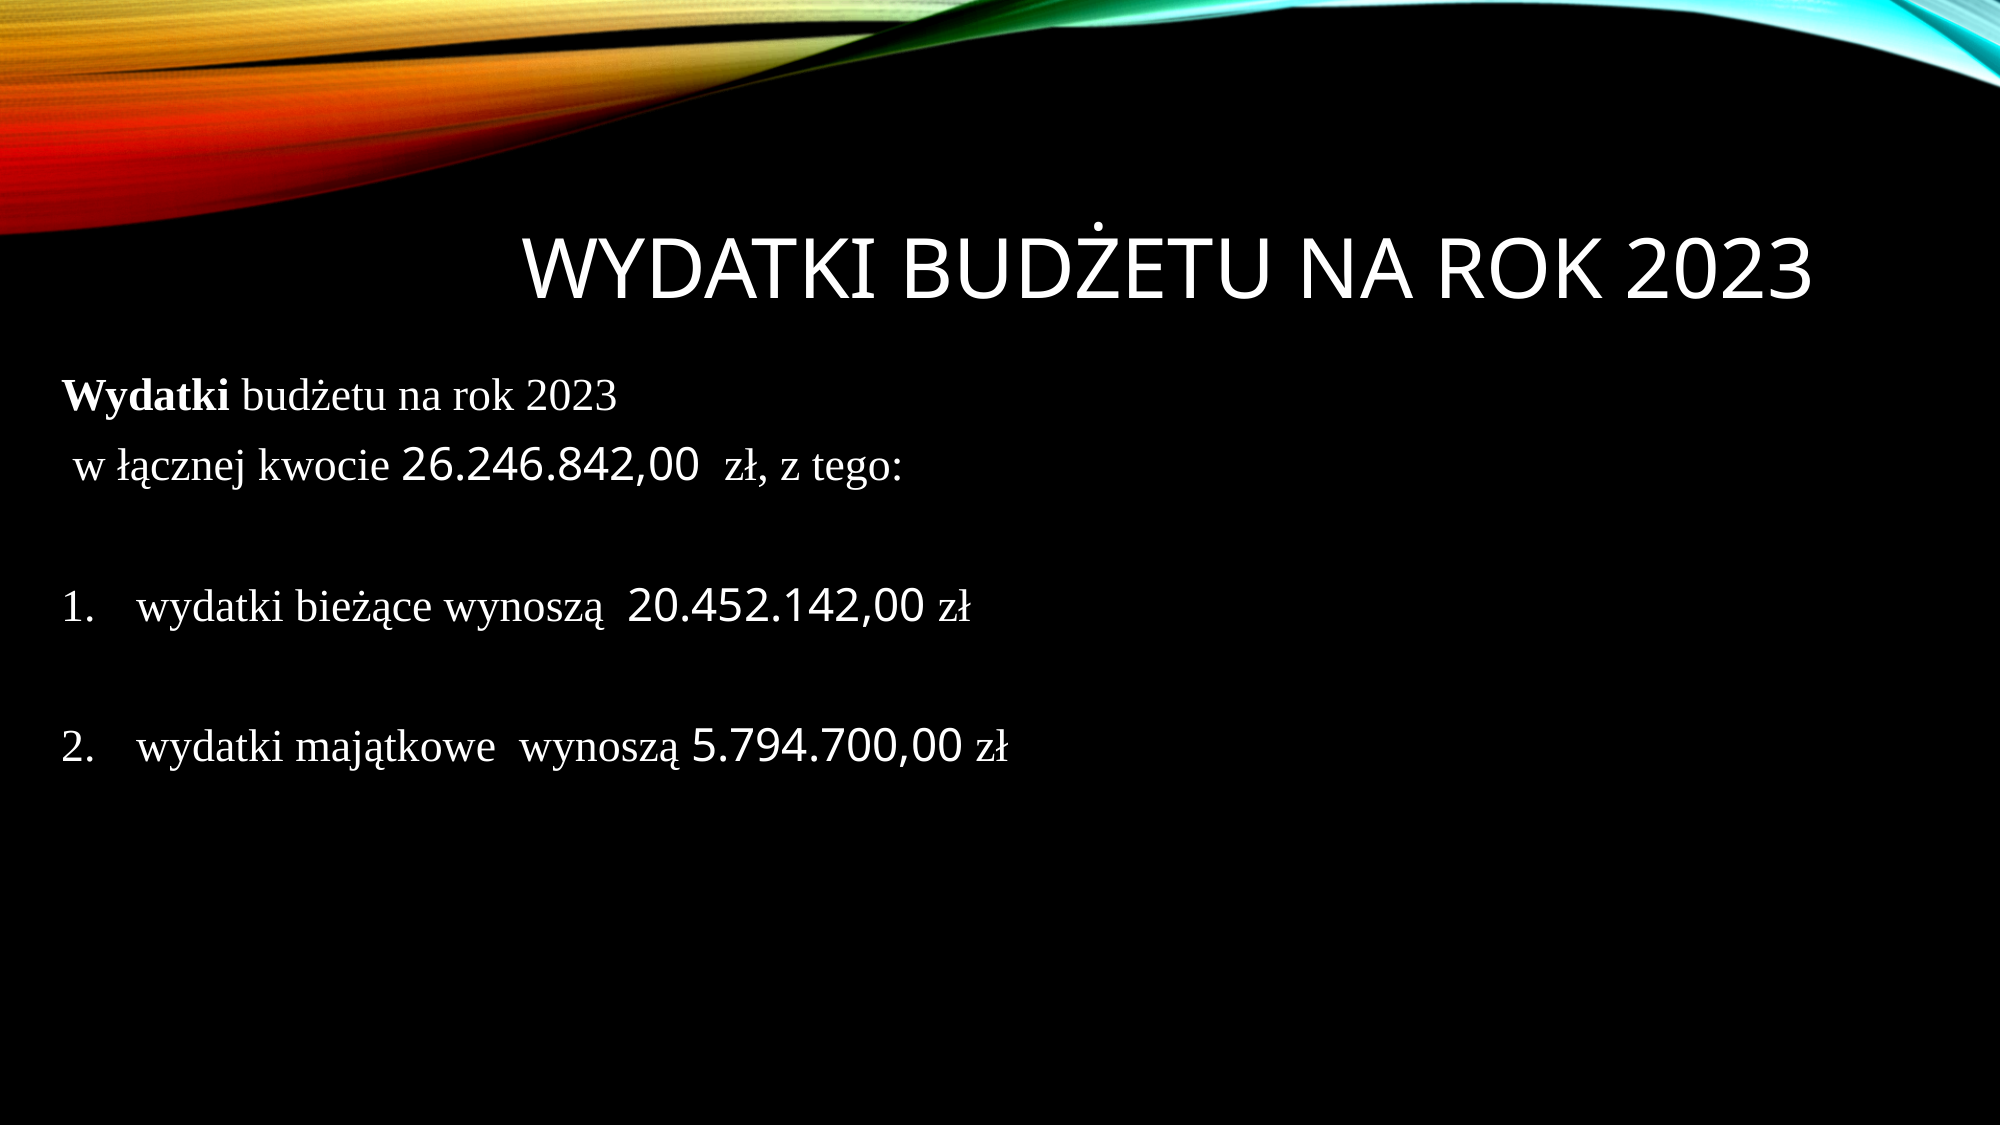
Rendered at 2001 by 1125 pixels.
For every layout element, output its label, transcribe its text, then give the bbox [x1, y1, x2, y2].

list Wydatki budżetu na rok 2023 w łącznej kwocie 26.246.842,00 zł, z tego: wydatki bieżące wynoszą 20.452.142,00 zł wydatki majątkowe wynoszą 5.794.700,00 zł [46, 363, 1053, 883]
title Wydatki Budżetu na rok 2023 [417, 165, 1831, 378]
picture [0, 0, 2000, 237]
